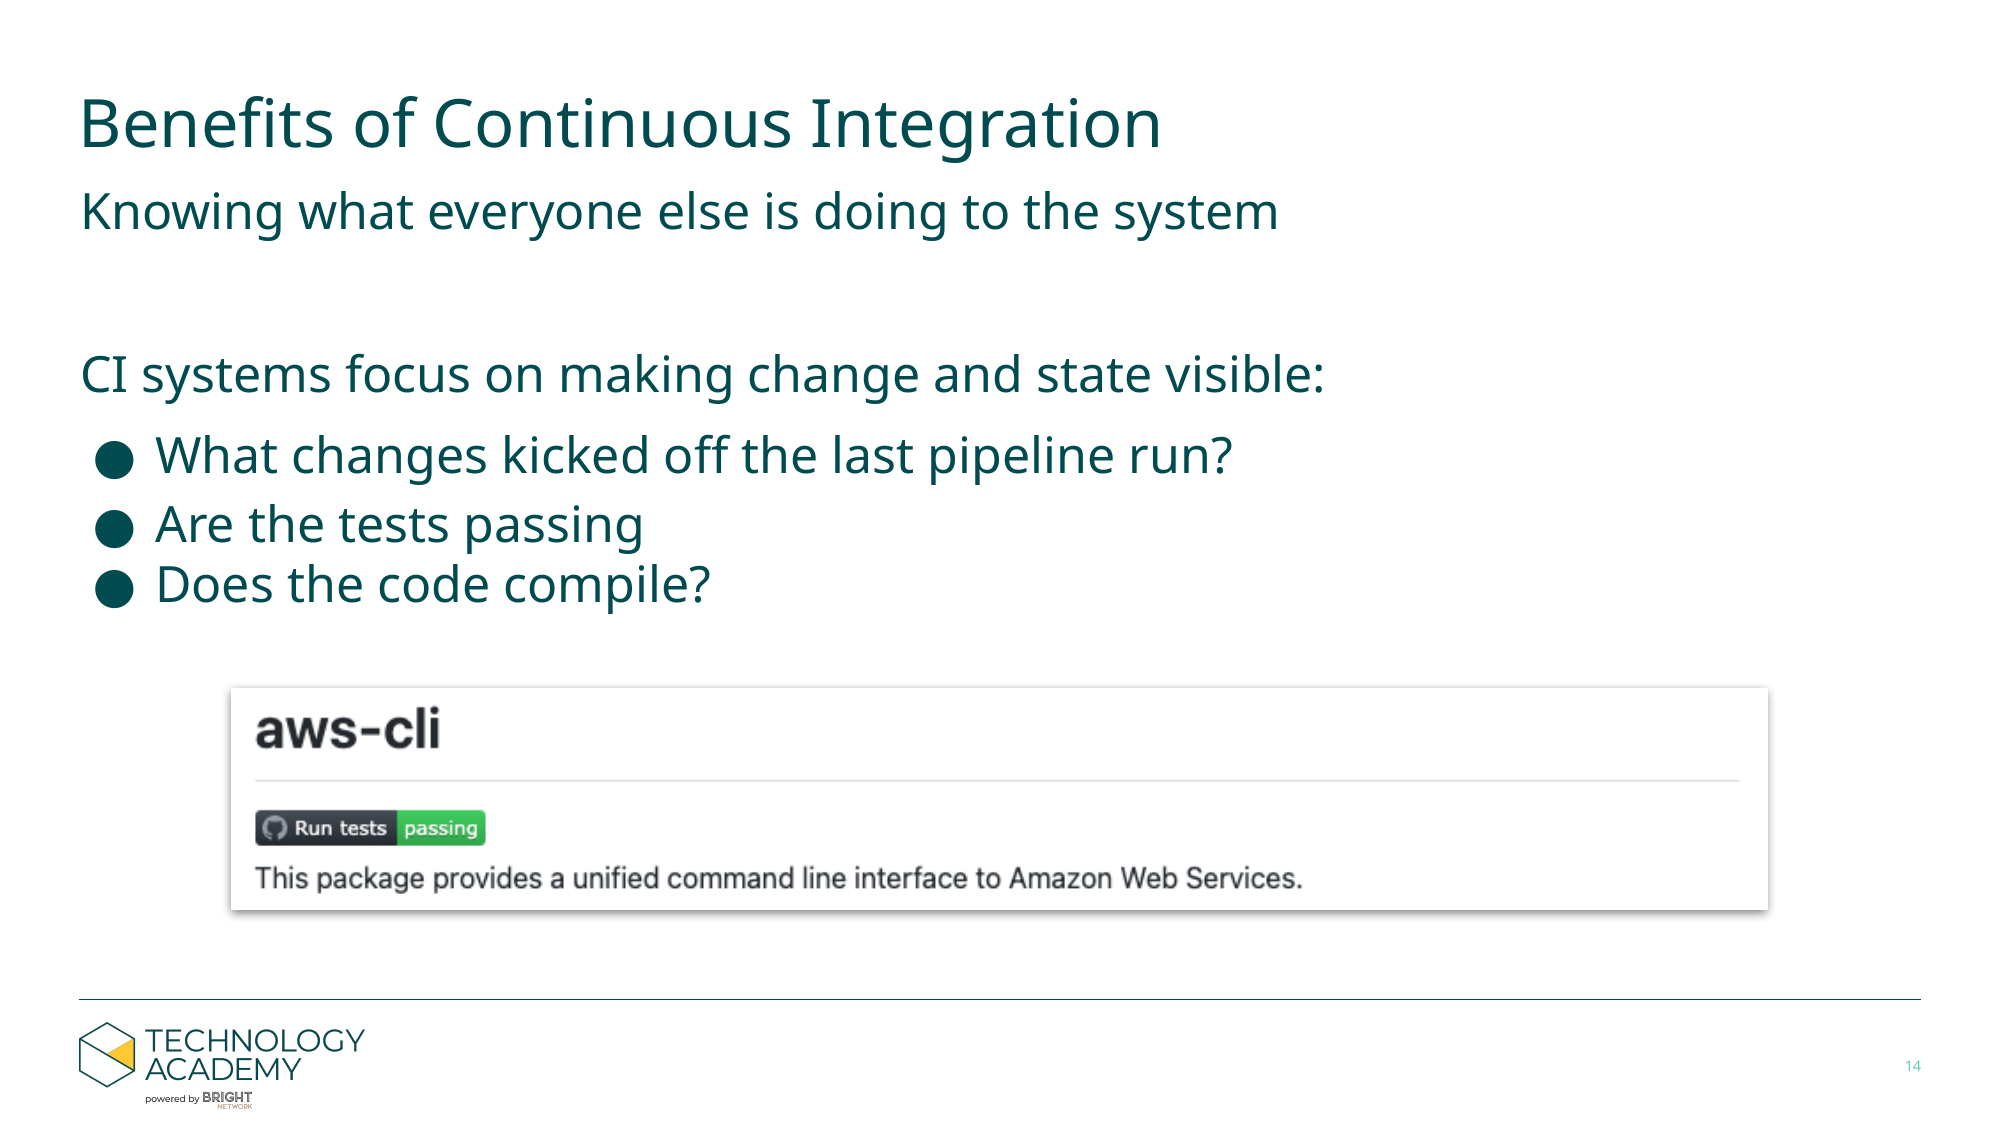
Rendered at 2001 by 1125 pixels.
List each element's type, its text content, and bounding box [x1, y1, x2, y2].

title Benefits of Continuous Integration [78, 90, 1922, 171]
slide_number ‹#› [1882, 1049, 1922, 1084]
picture [79, 1022, 365, 1109]
picture [231, 688, 1769, 911]
subtitle Knowing what everyone else is doing to the system CI systems focus on making change and state visible: What changes kicked off the last pipeline run? Are the tests passing Does the code compile? [80, 170, 1923, 241]
